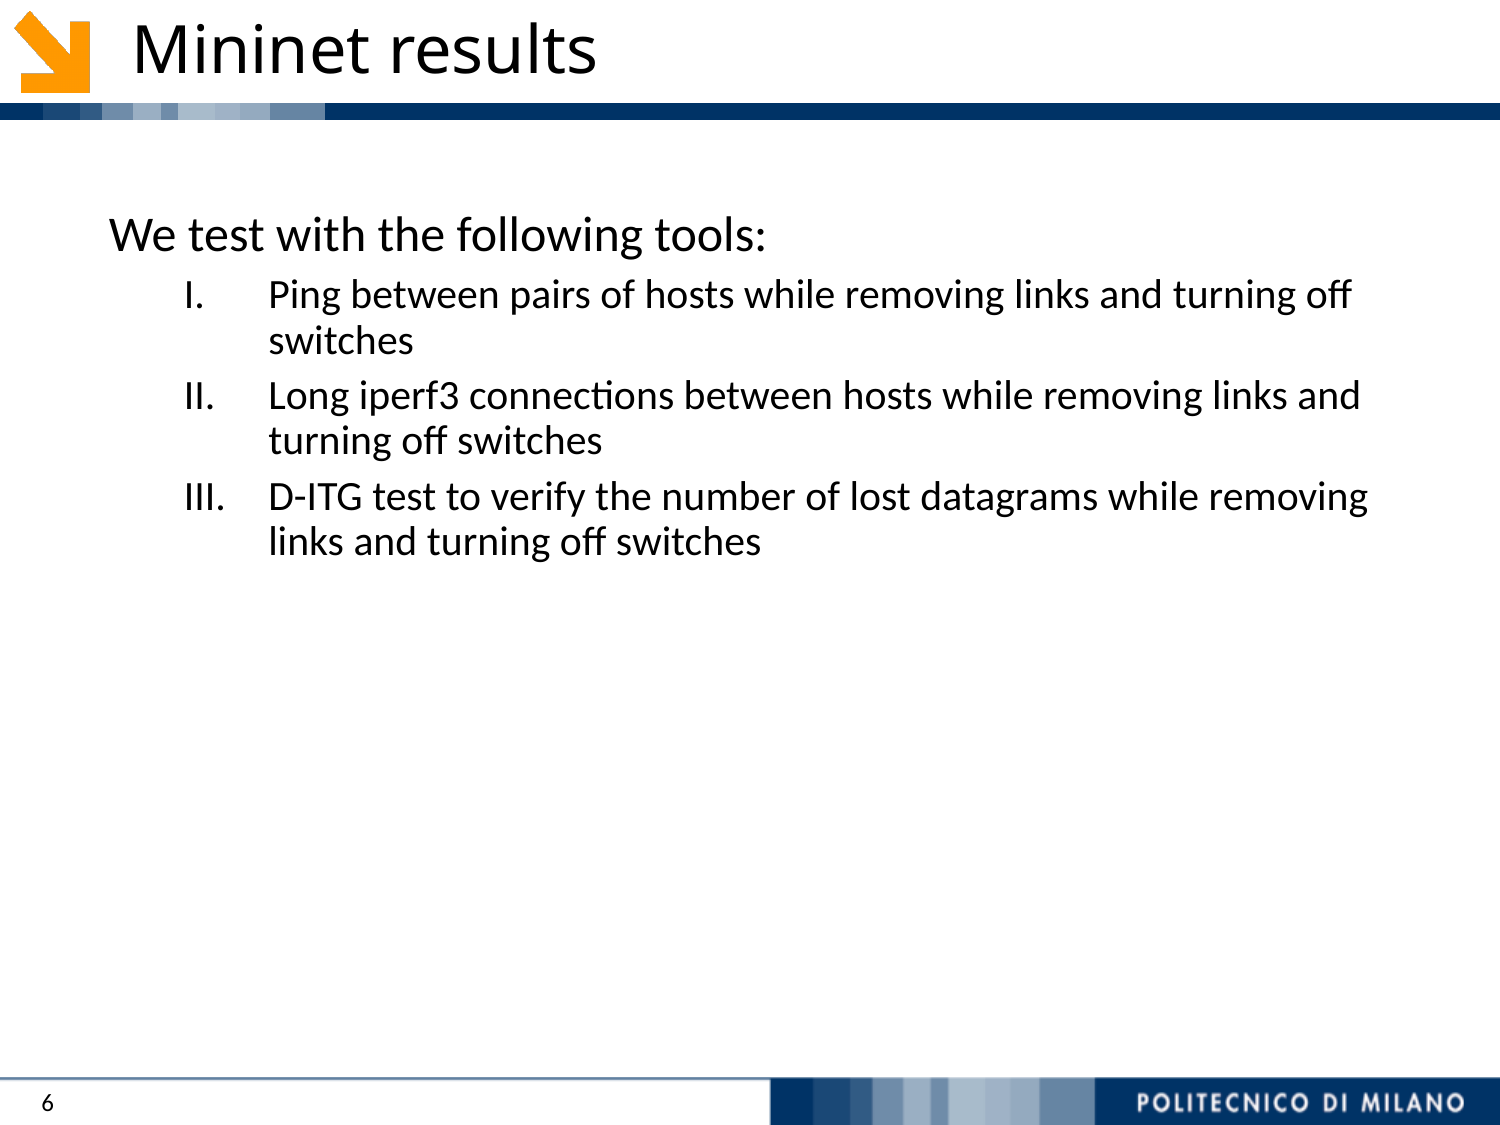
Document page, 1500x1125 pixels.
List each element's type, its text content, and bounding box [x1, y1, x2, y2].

list We test with the following tools: Ping between pairs of hosts while removing links and turning off switches Long iperf3 connections between hosts while removing links and turning off switches D-ITG test to verify the number of lost datagrams while removing links and turning off switches [94, 201, 1388, 915]
picture [69, 1077, 1500, 1125]
title Mininet results [116, 21, 1411, 82]
slide_number 6 [0, 1077, 69, 1125]
picture [0, 103, 1500, 120]
picture [13, 10, 90, 93]
